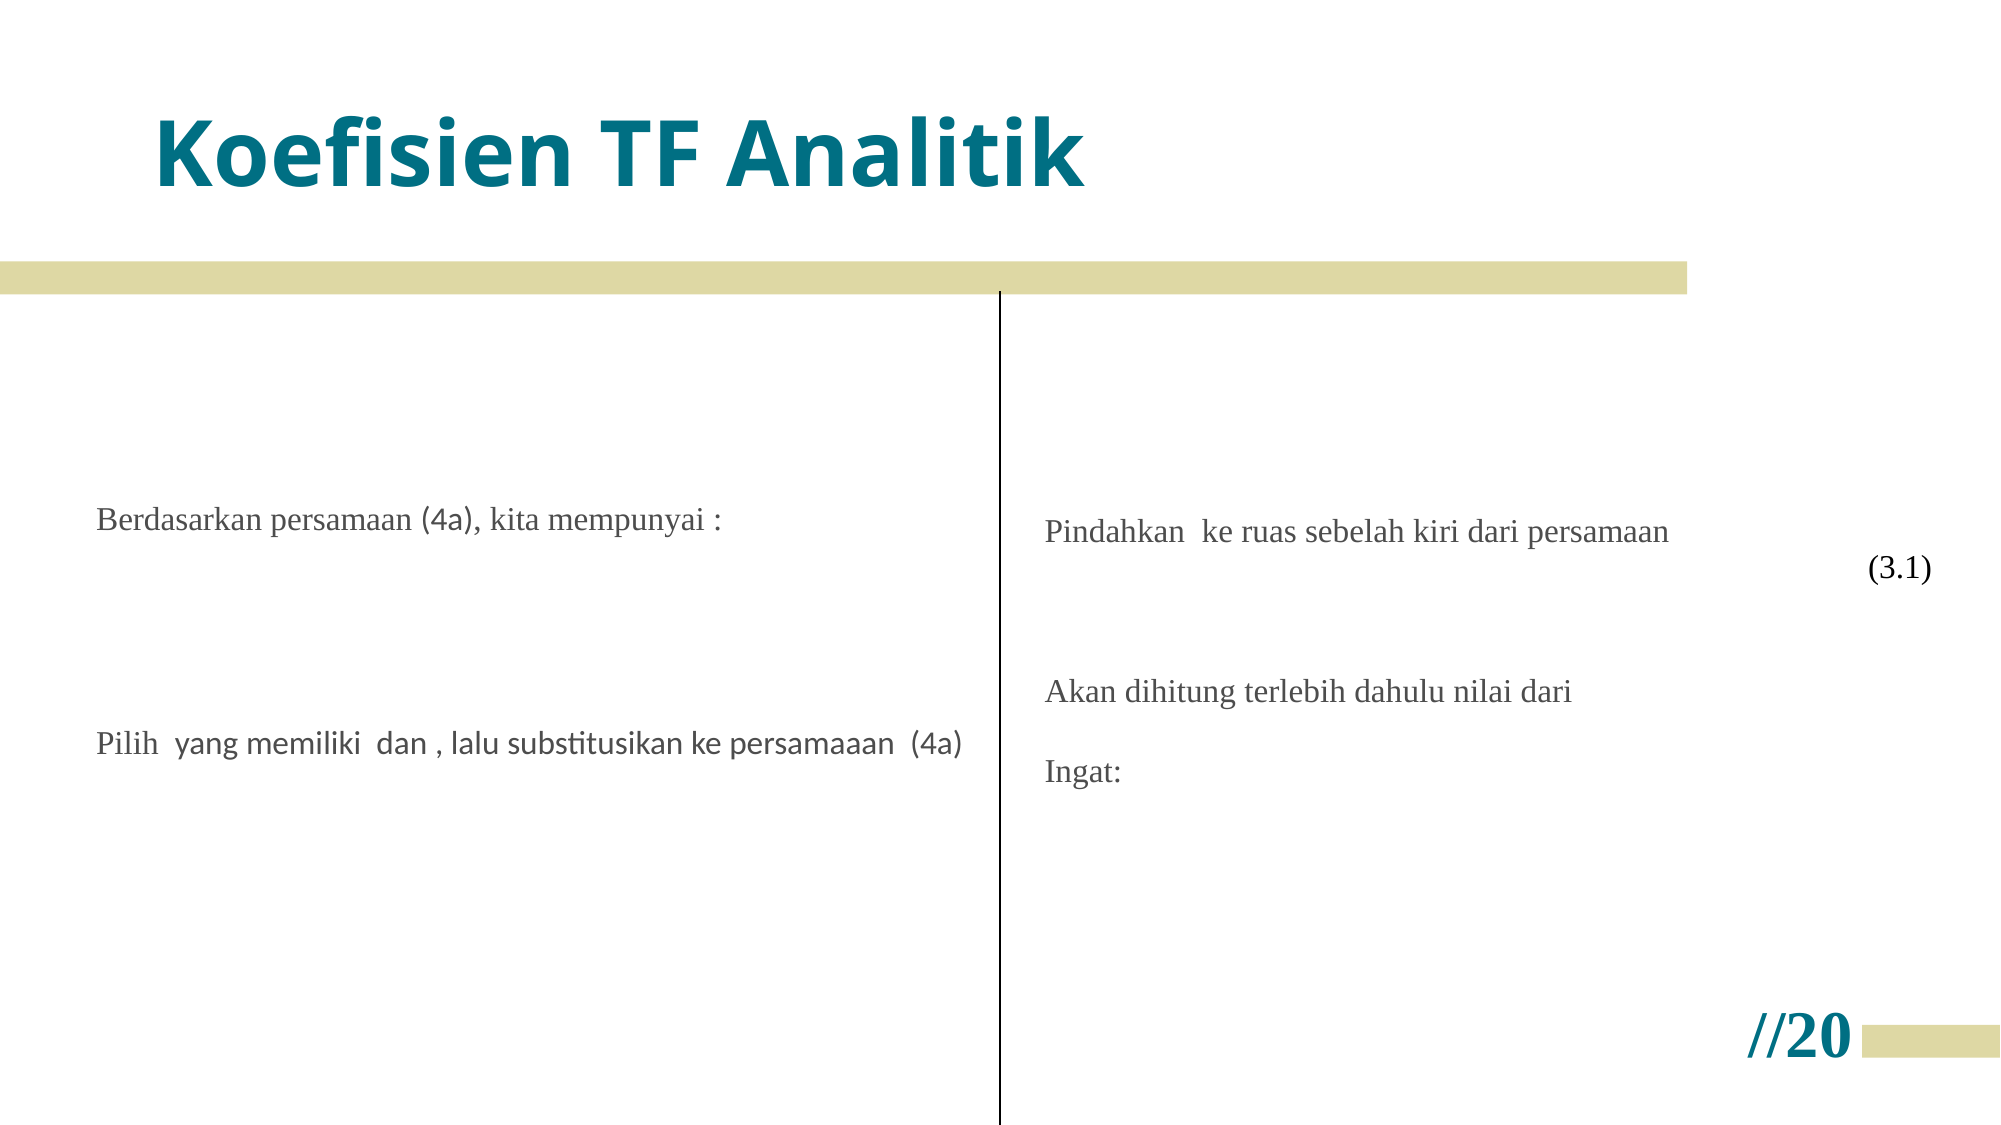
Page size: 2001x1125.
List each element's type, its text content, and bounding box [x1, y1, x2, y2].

title Koefisien TF Analitik [137, 59, 1863, 255]
text_box //20 [1740, 991, 1862, 1069]
text_box (3.1) [1853, 534, 1949, 591]
